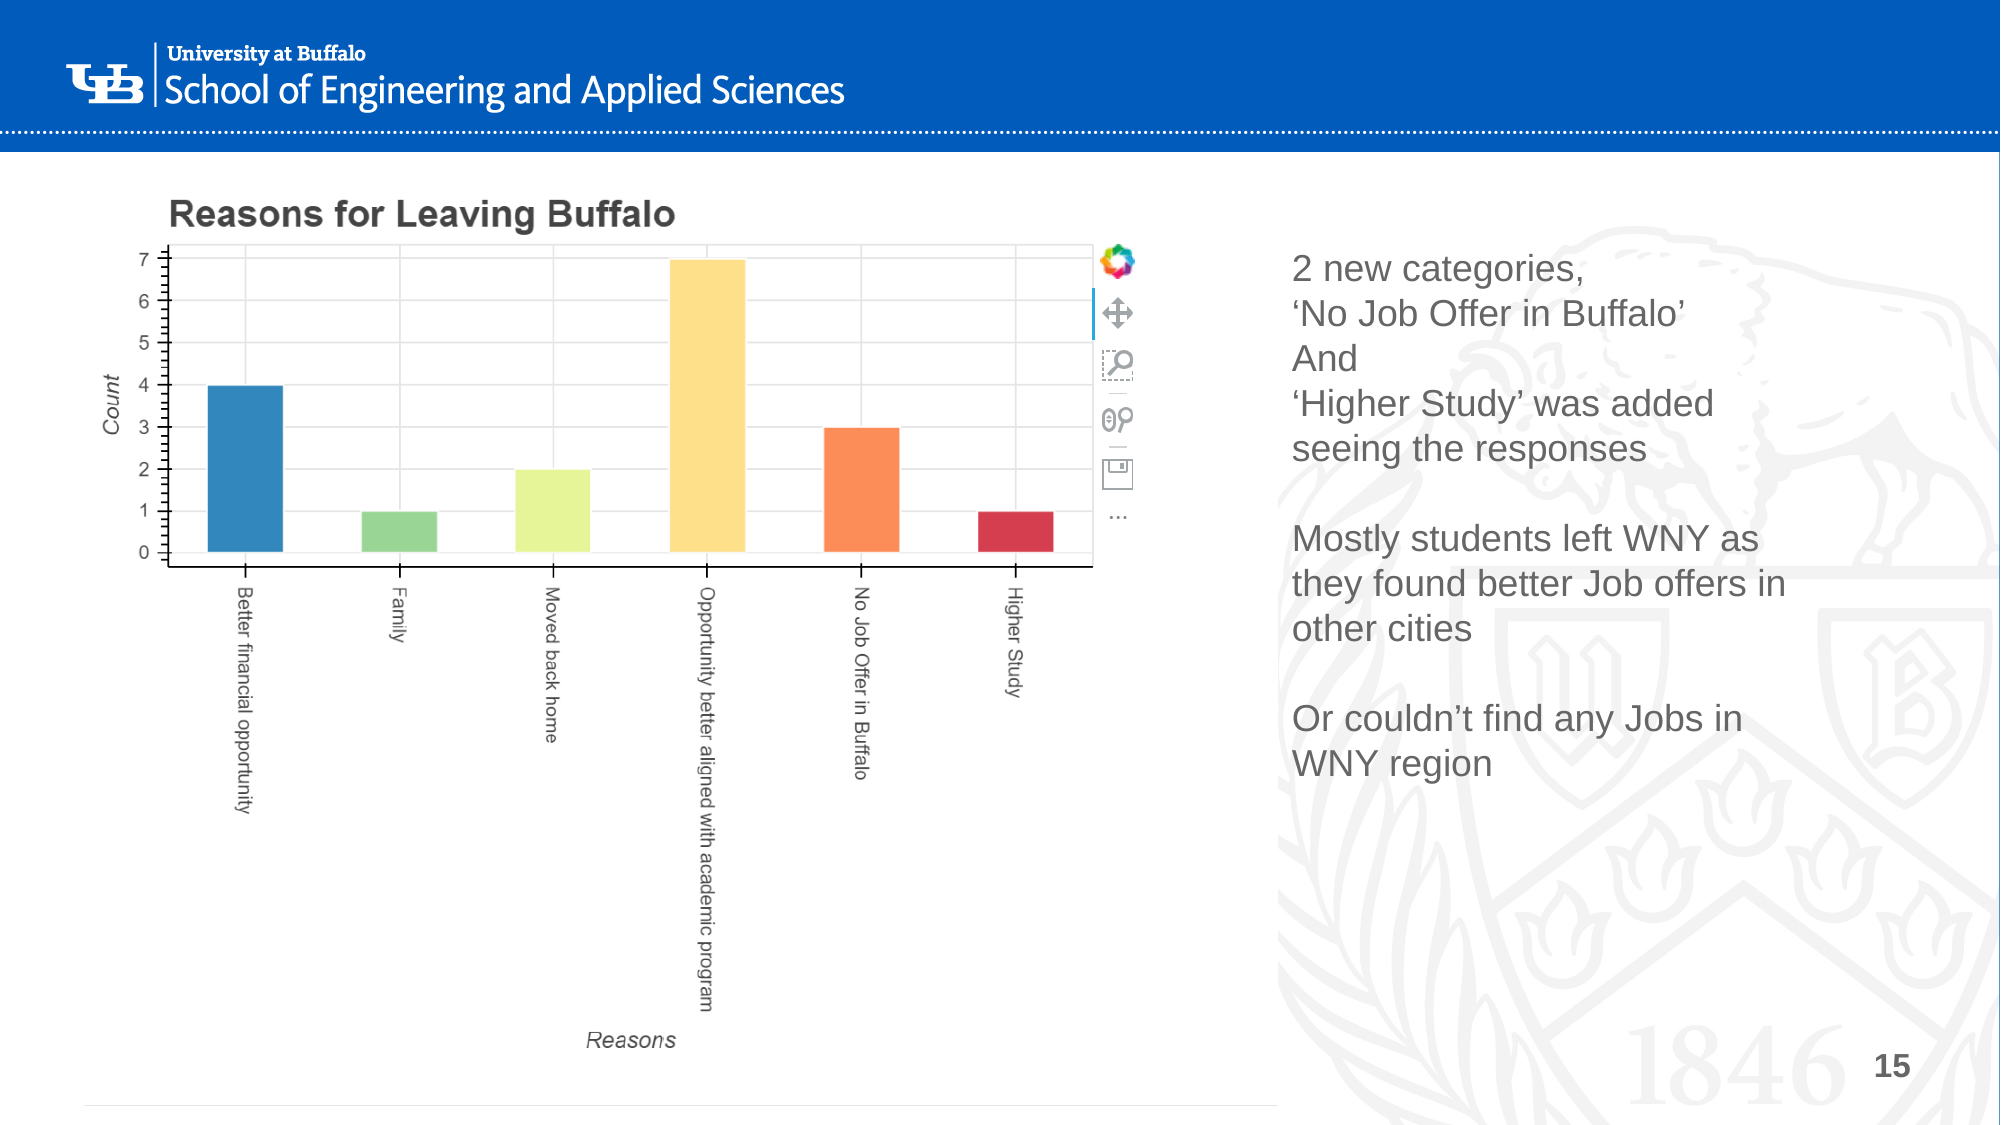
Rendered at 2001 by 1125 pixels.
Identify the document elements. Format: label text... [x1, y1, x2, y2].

text_box 2 new categories, ‘No Job Offer in Buffalo’ And ‘Higher Study’ was added seeing the responses Mostly students left WNY as they found better Job offers in other cities Or couldn’t find any Jobs in WNY region [1278, 236, 1820, 882]
picture [0, 0, 2000, 1125]
